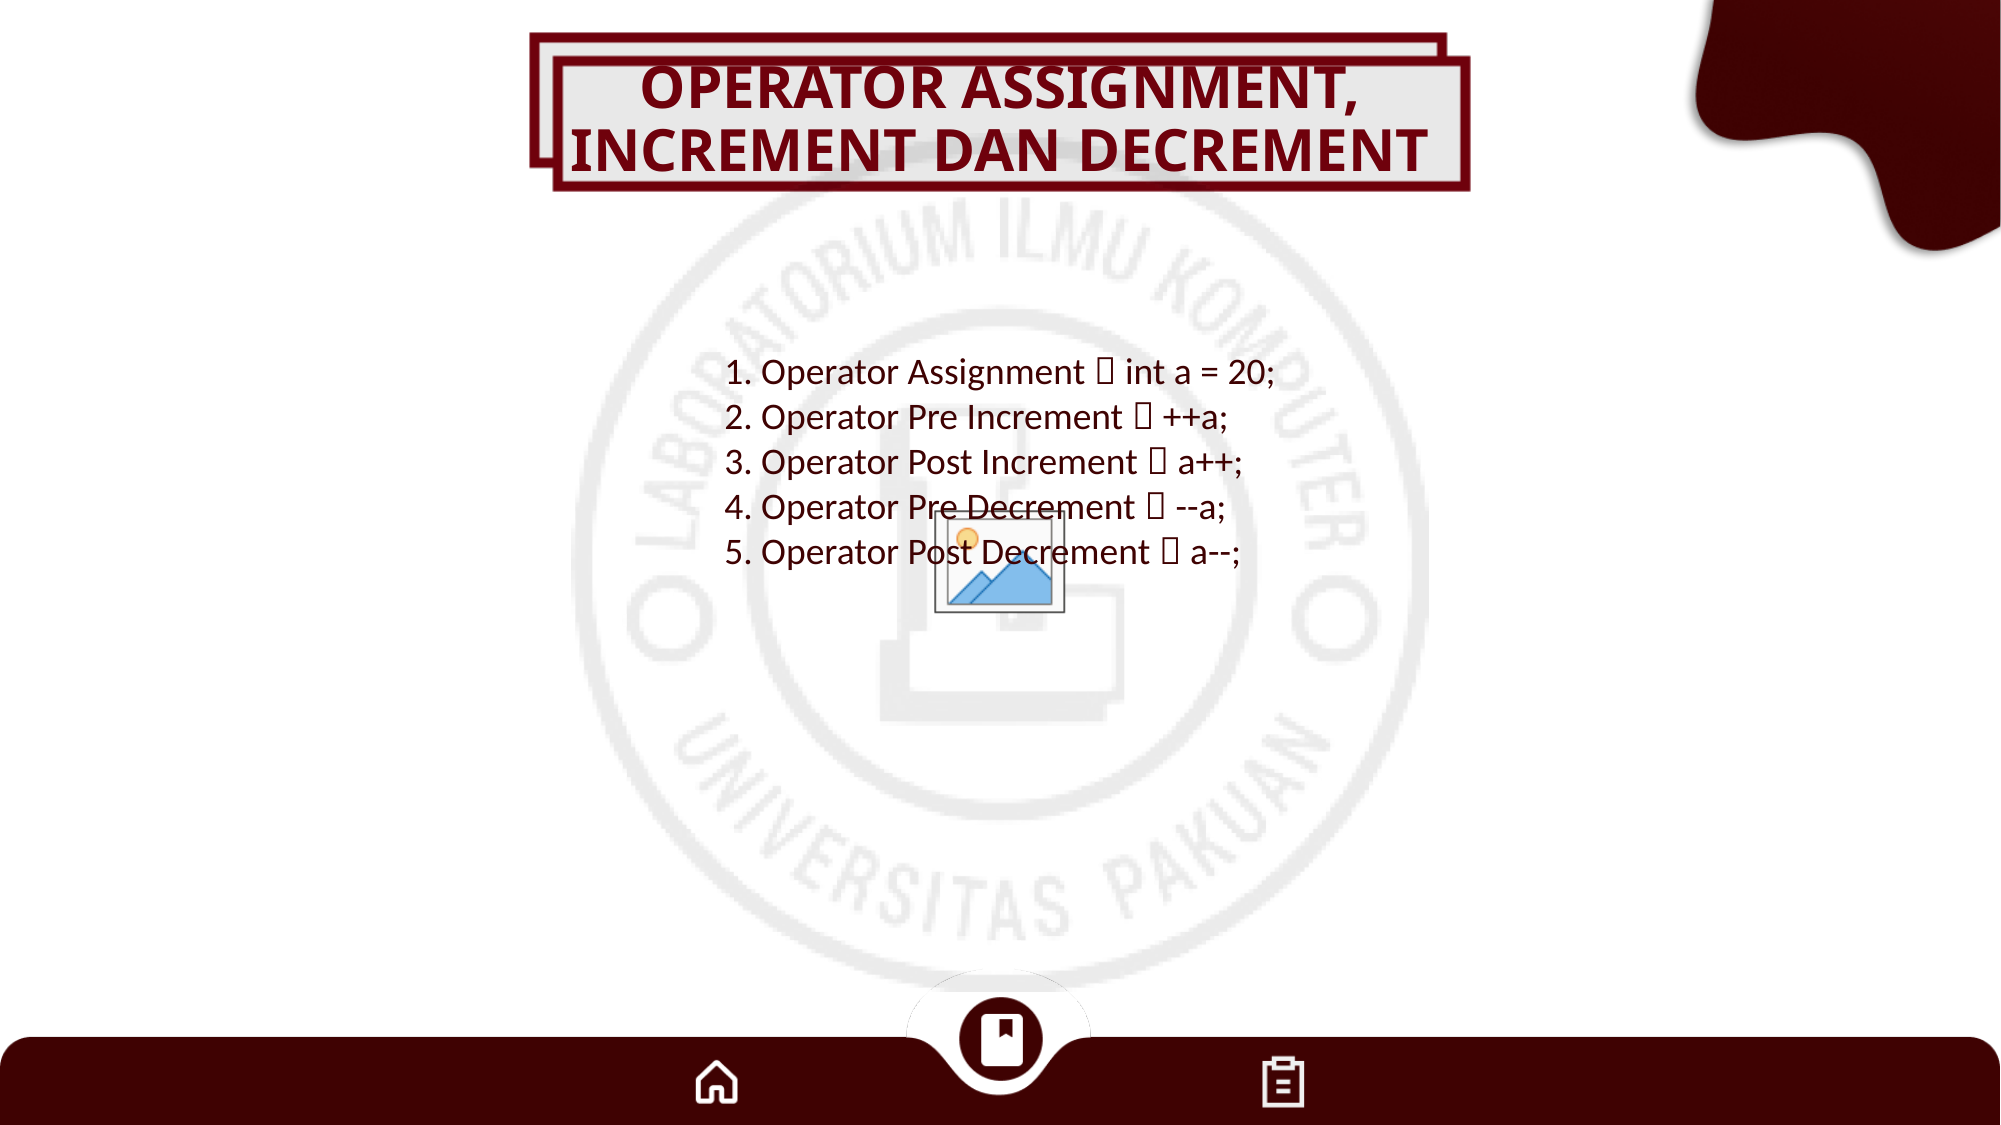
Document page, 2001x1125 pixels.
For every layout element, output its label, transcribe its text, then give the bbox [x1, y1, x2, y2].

title OPERATOR ASSIGNMENT, INCREMENT DAN DECREMENT [435, 62, 1565, 262]
picture [529, 32, 1471, 62]
picture [0, 0, 2001, 1125]
